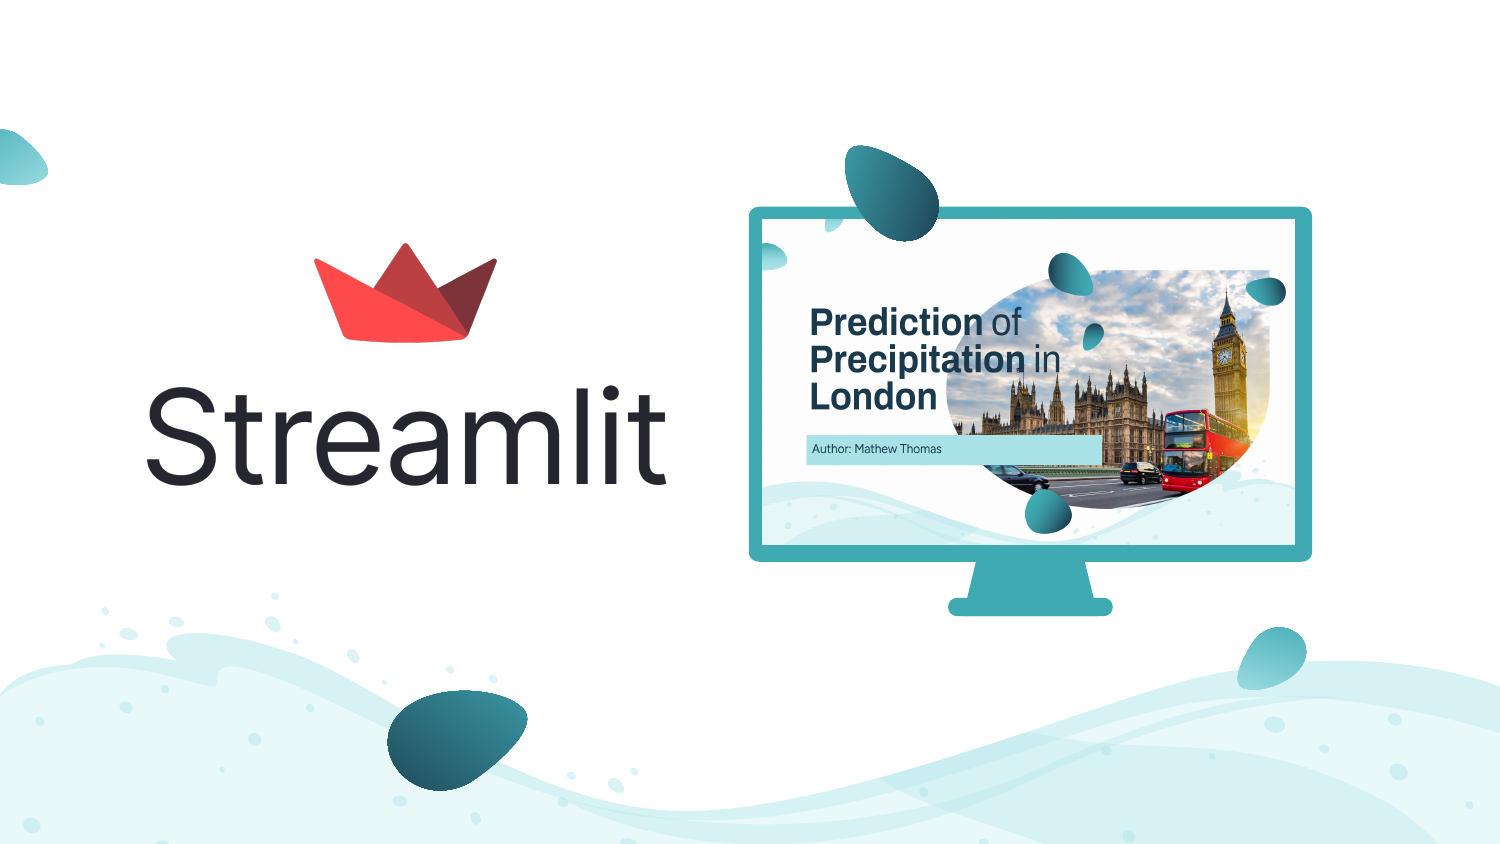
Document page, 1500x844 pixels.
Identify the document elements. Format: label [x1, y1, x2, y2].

picture [762, 219, 1295, 545]
text_box [1237, 627, 1307, 690]
text_box [0, 129, 48, 185]
text_box [748, 206, 1313, 617]
picture [73, 169, 737, 559]
text_box [387, 690, 528, 791]
text_box [845, 145, 939, 205]
